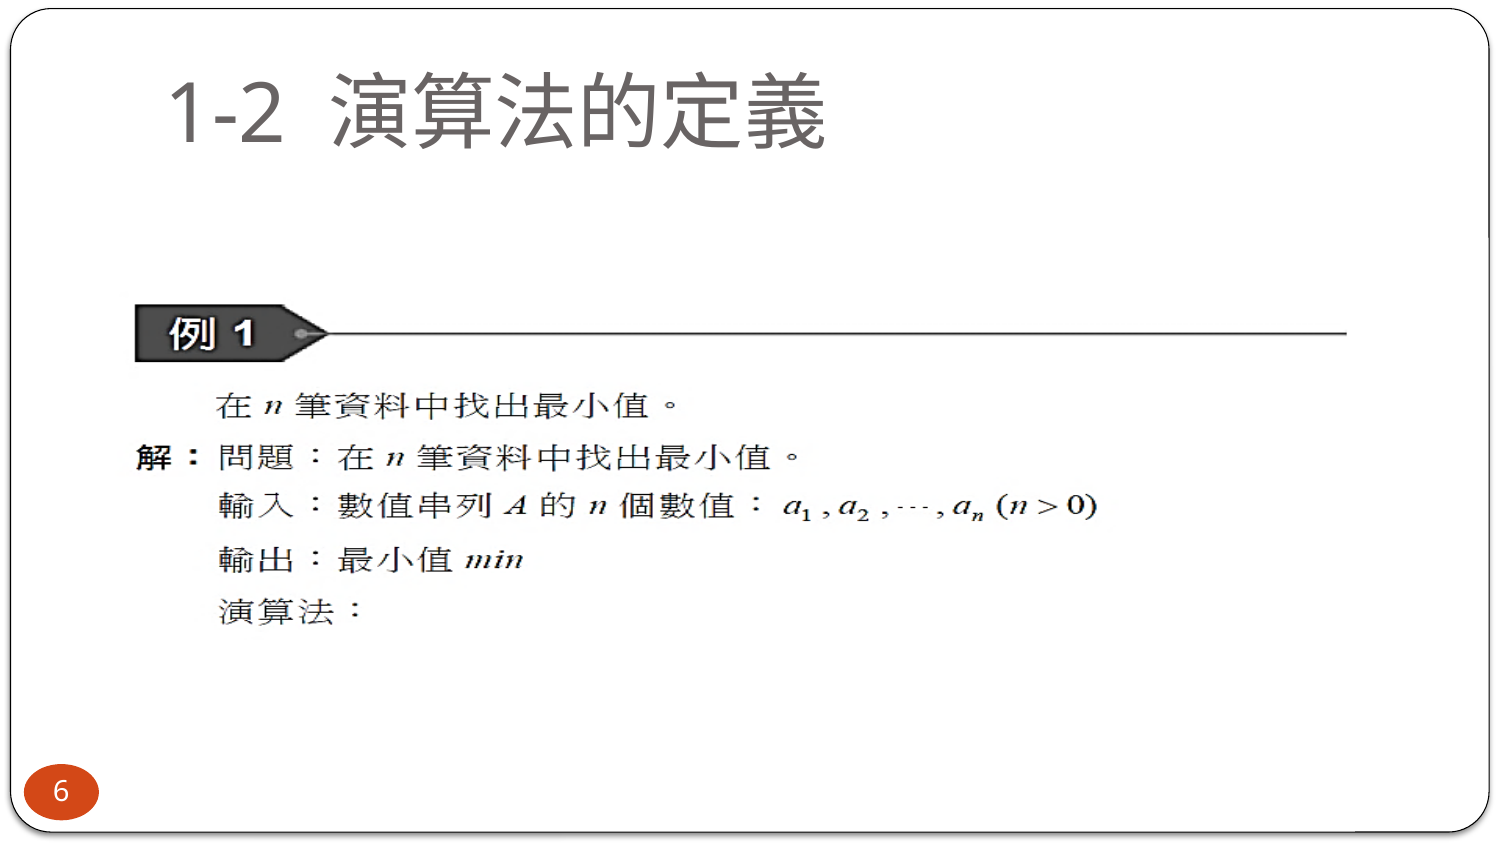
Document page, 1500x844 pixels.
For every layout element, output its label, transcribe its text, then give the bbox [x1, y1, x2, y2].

title 1-2 演算法的定義 [150, 33, 1425, 175]
slide_number 6 [23, 764, 99, 821]
picture [93, 288, 1409, 640]
